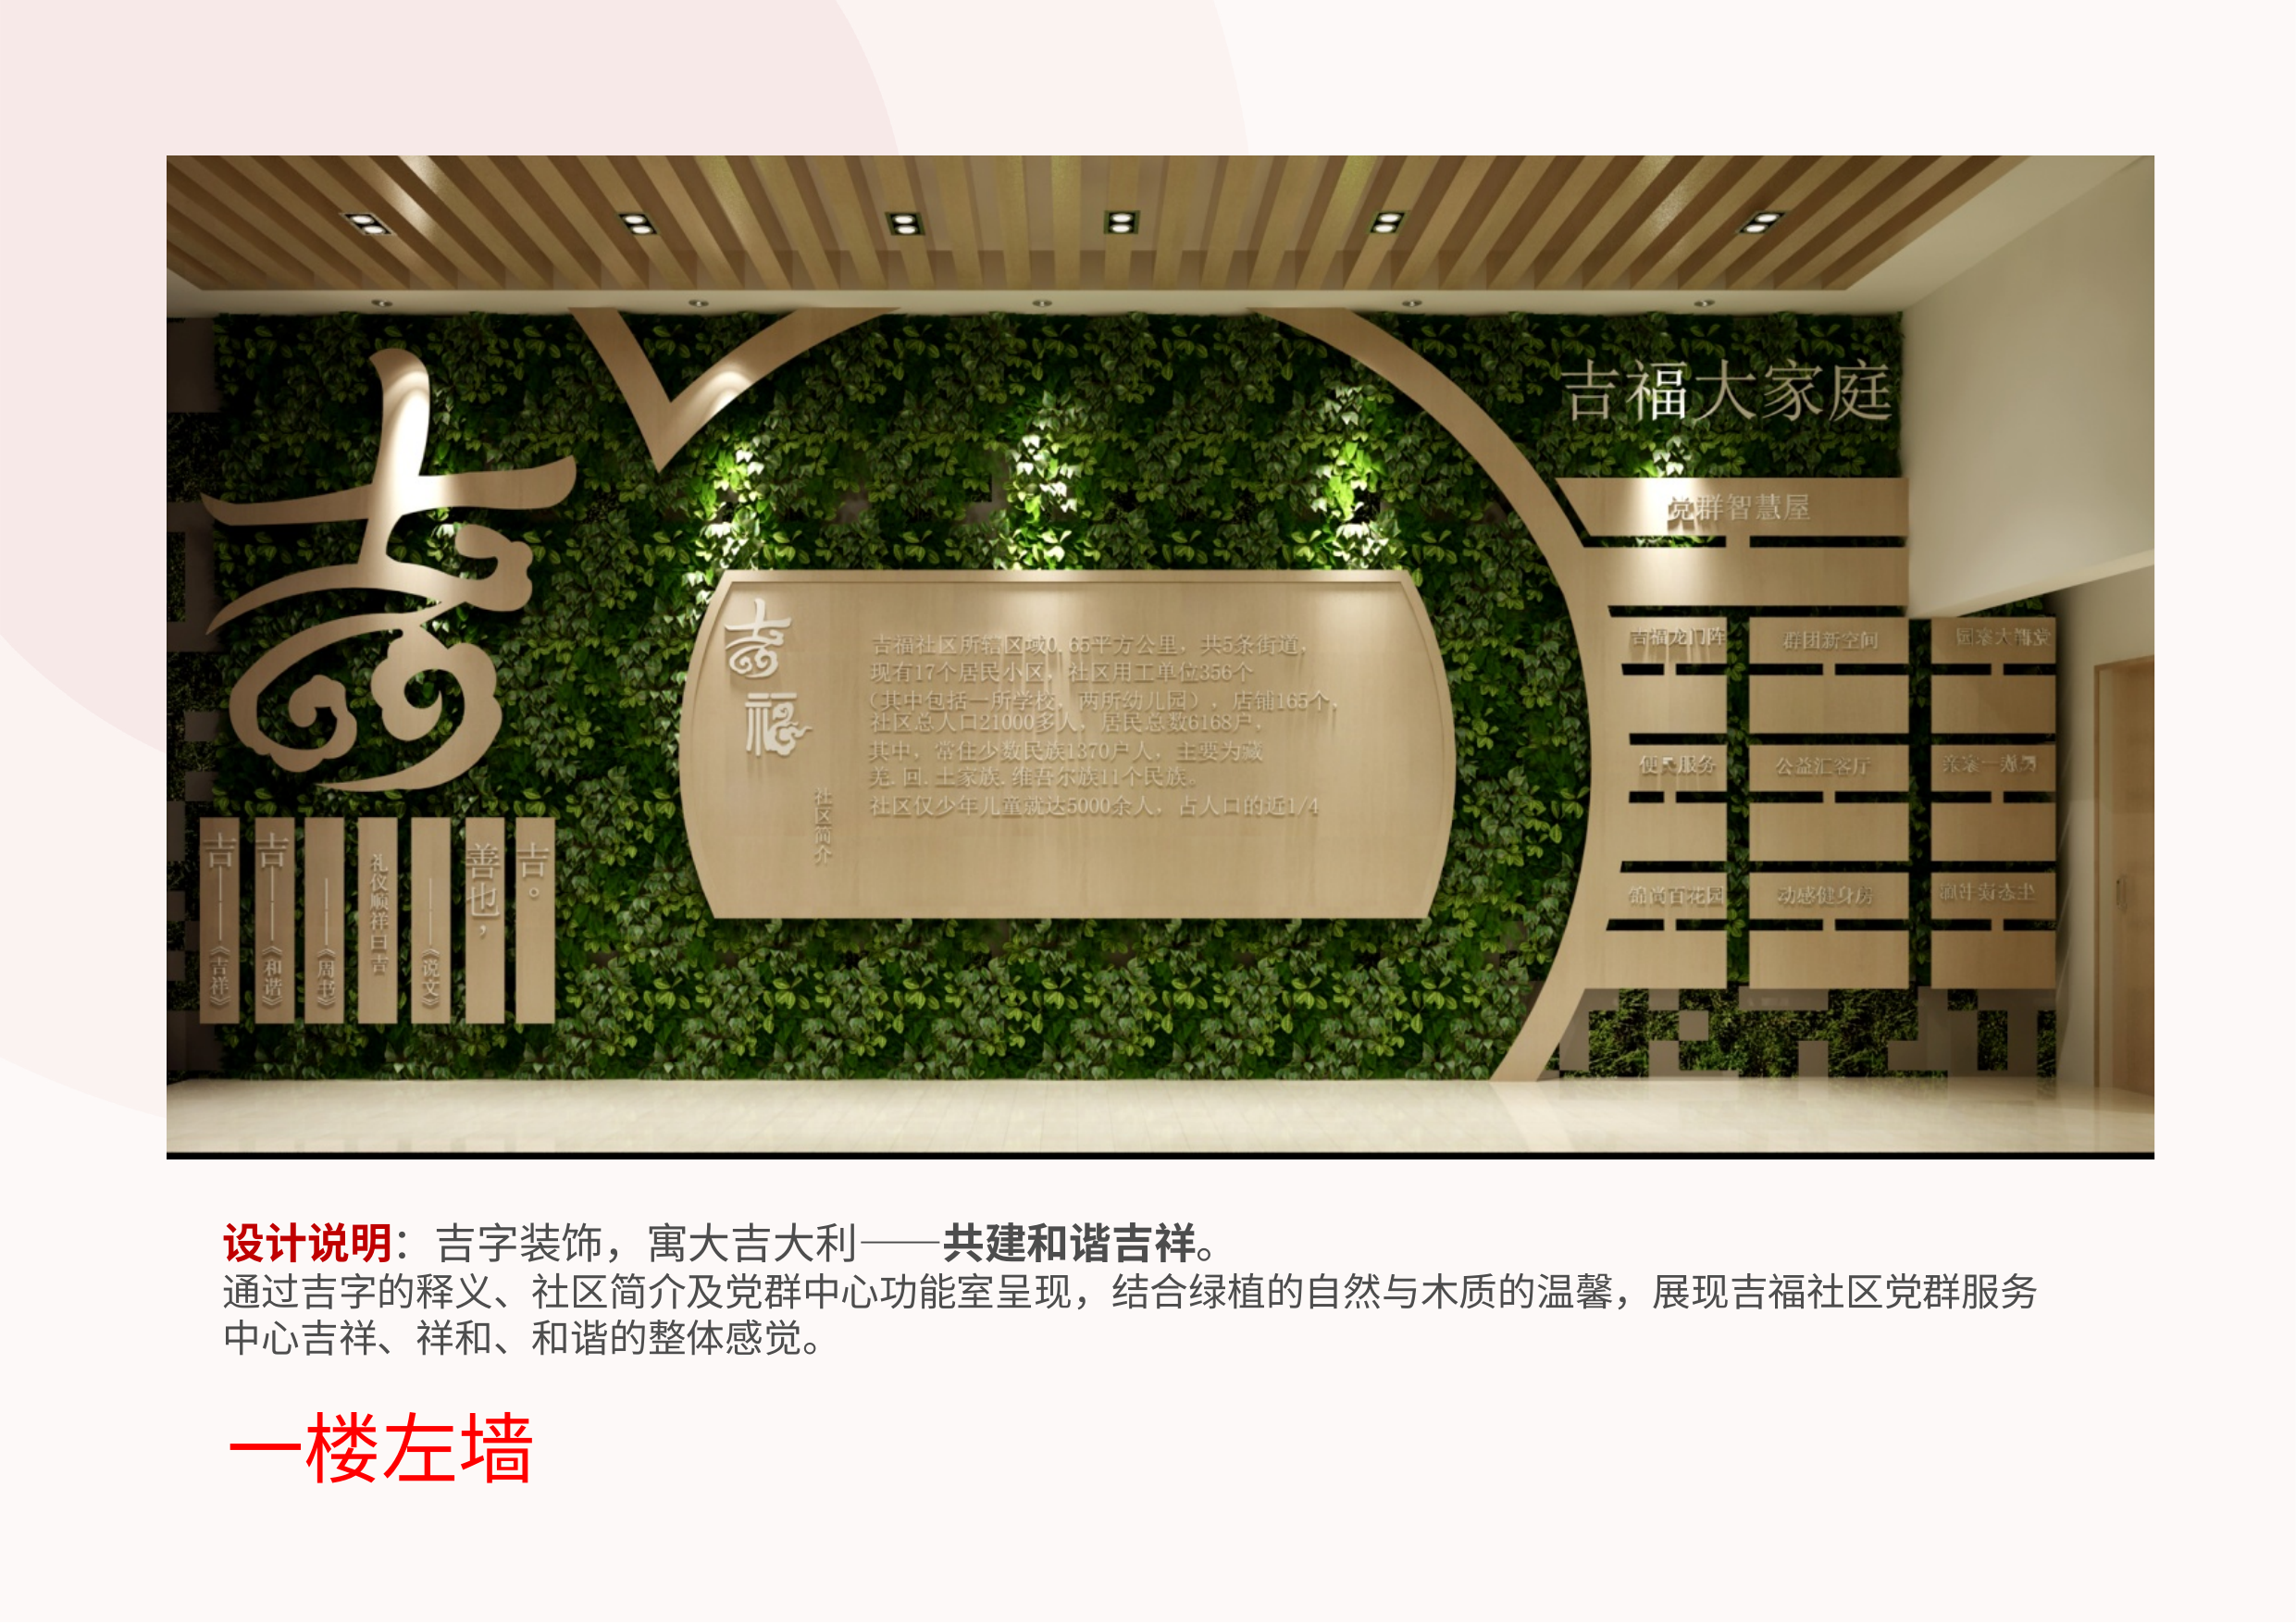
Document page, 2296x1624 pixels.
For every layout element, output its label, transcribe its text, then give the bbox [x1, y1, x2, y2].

text_box 一楼左墙 [214, 1393, 931, 1500]
picture [0, 0, 2296, 1624]
text_box 设计说明：吉字装饰，寓大吉大利——共建和谐吉祥。 通过吉字的释义、社区简介及党群中心功能室呈现，结合绿植的自然与木质的温馨，展现吉福社区党群服务中心吉祥、祥和、和谐的整体感觉。 [209, 1184, 2082, 1368]
